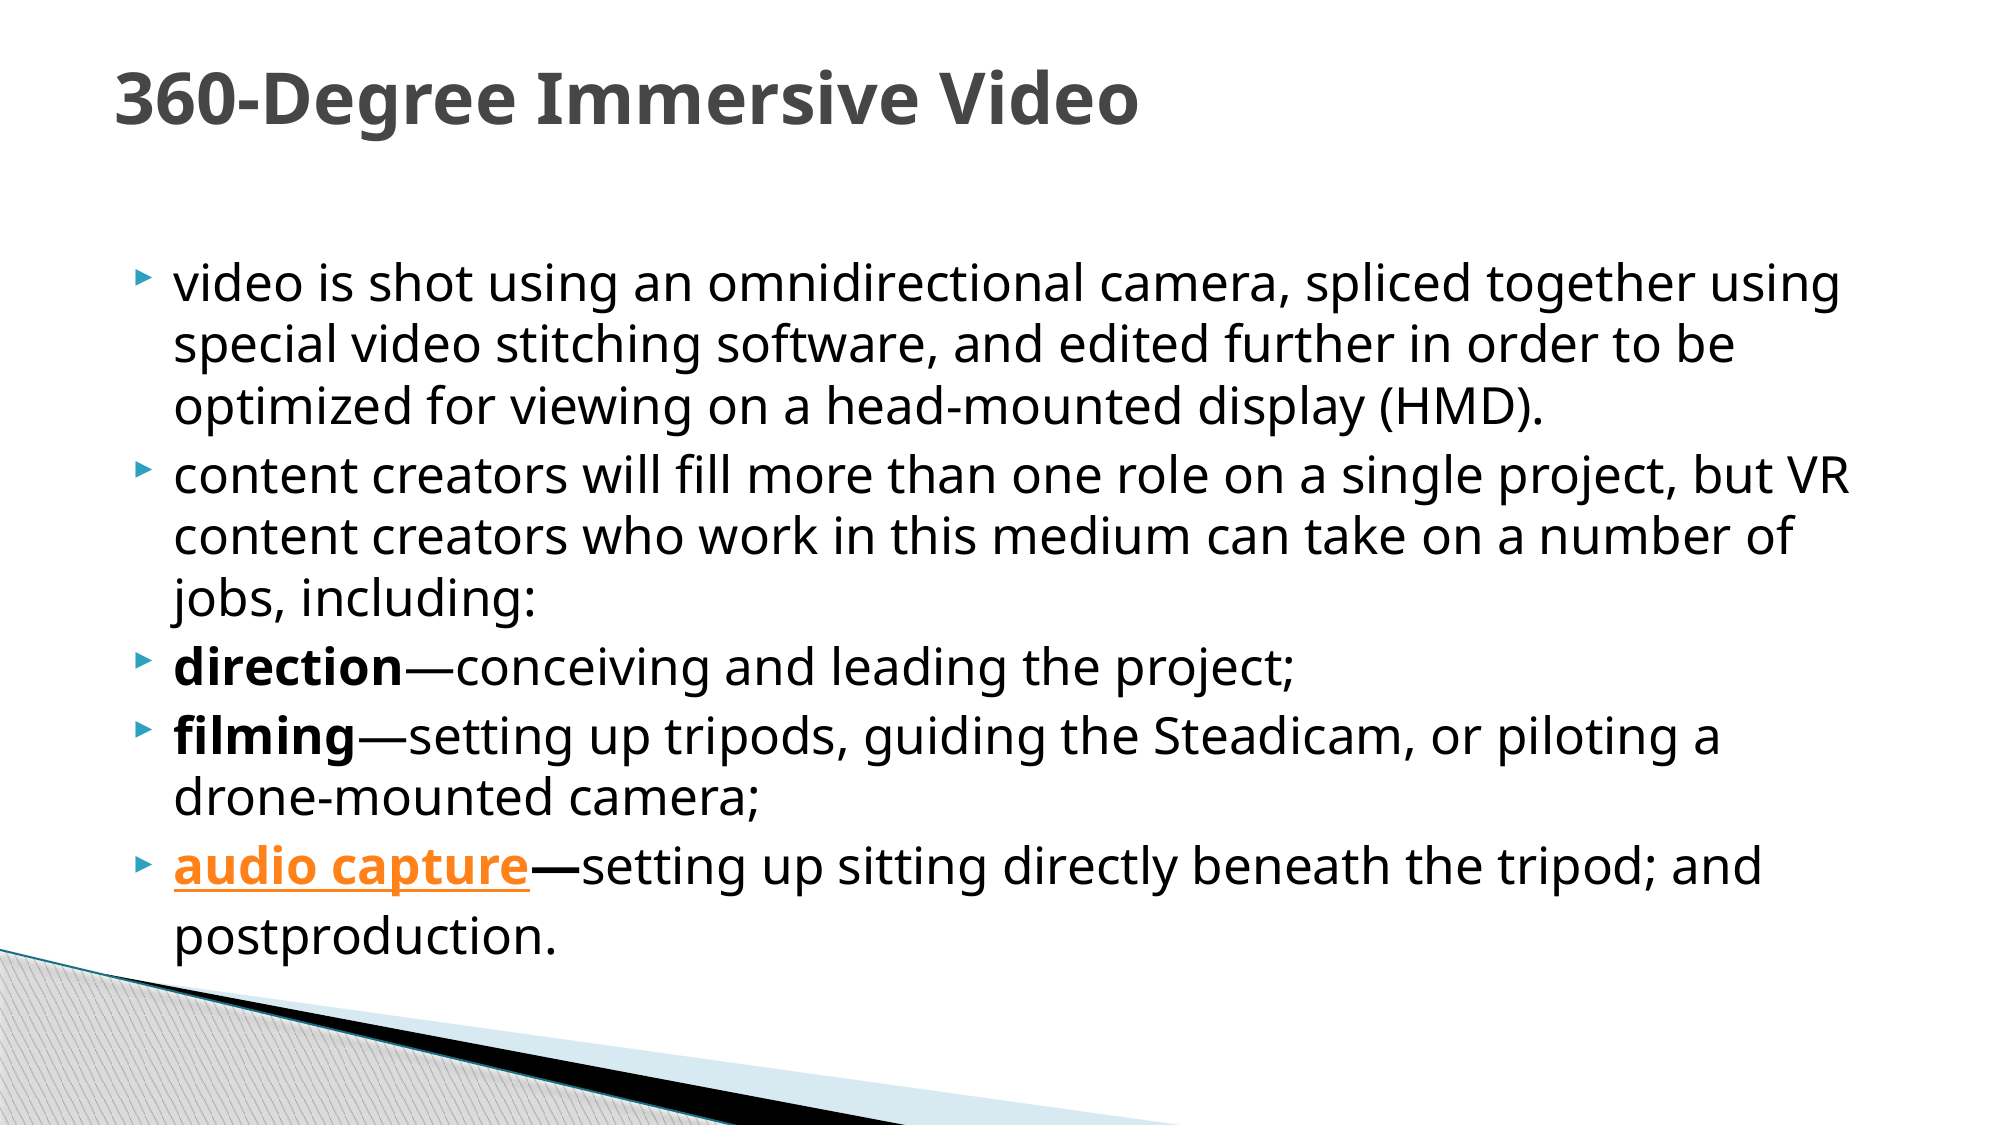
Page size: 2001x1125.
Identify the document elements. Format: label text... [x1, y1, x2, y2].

title 360-Degree Immersive Video [99, 45, 1900, 233]
list video is shot using an omnidirectional camera, spliced together using special video stitching software, and edited further in order to be optimized for viewing on a head-mounted display (HMD). content creators will fill more than one role on a single project, but VR content creators who work in this medium can take on a number of jobs, including: direction—conceiving and leading the project; filming—setting up tripods, guiding the Steadicam, or piloting a drone-mounted camera; audio capture—setting up sitting directly beneath the tripod; and postproduction. [99, 243, 1900, 986]
